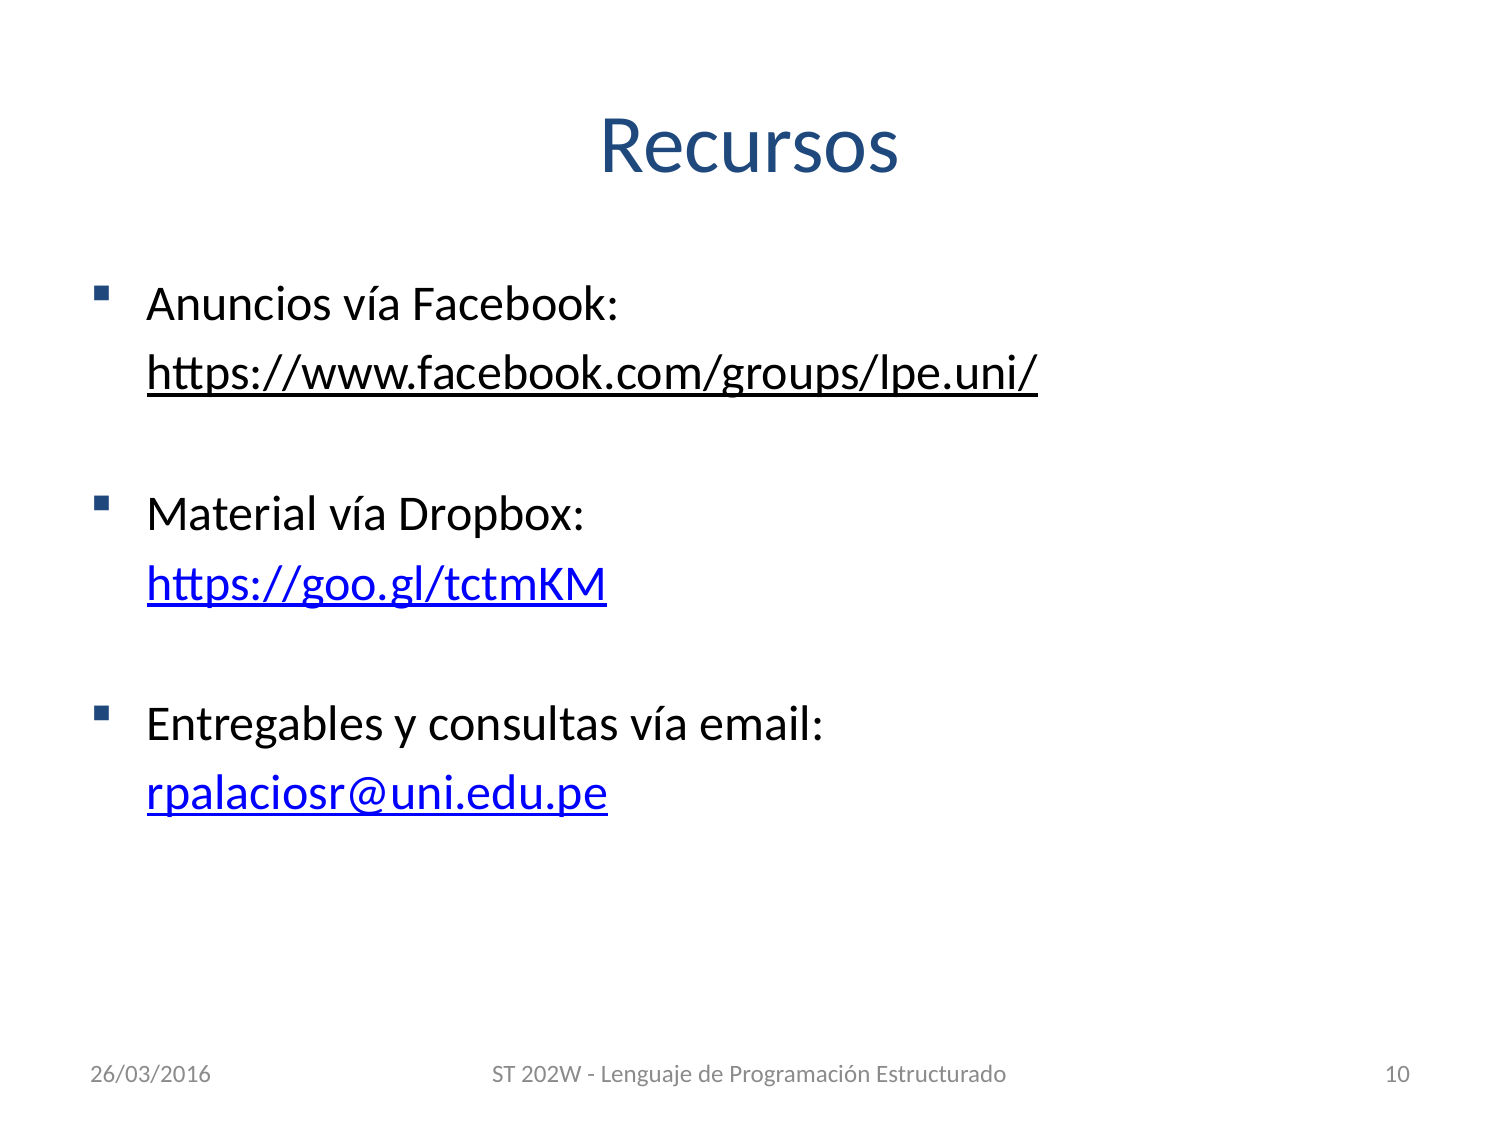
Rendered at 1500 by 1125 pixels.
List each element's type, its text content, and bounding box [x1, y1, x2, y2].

list Anuncios vía Facebook: https://www.facebook.com/groups/lpe.uni/ Material vía Dropbox: https://goo.gl/tctmKM Entregables y consultas vía email: rpalaciosr@uni.edu.pe [75, 262, 1425, 1005]
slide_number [75, 1042, 425, 1103]
title Recursos [75, 45, 1425, 233]
slide_number 10 [1074, 1042, 1425, 1103]
footer ST 202W - Lenguaje de Programación Estructurado [462, 1042, 1038, 1103]
